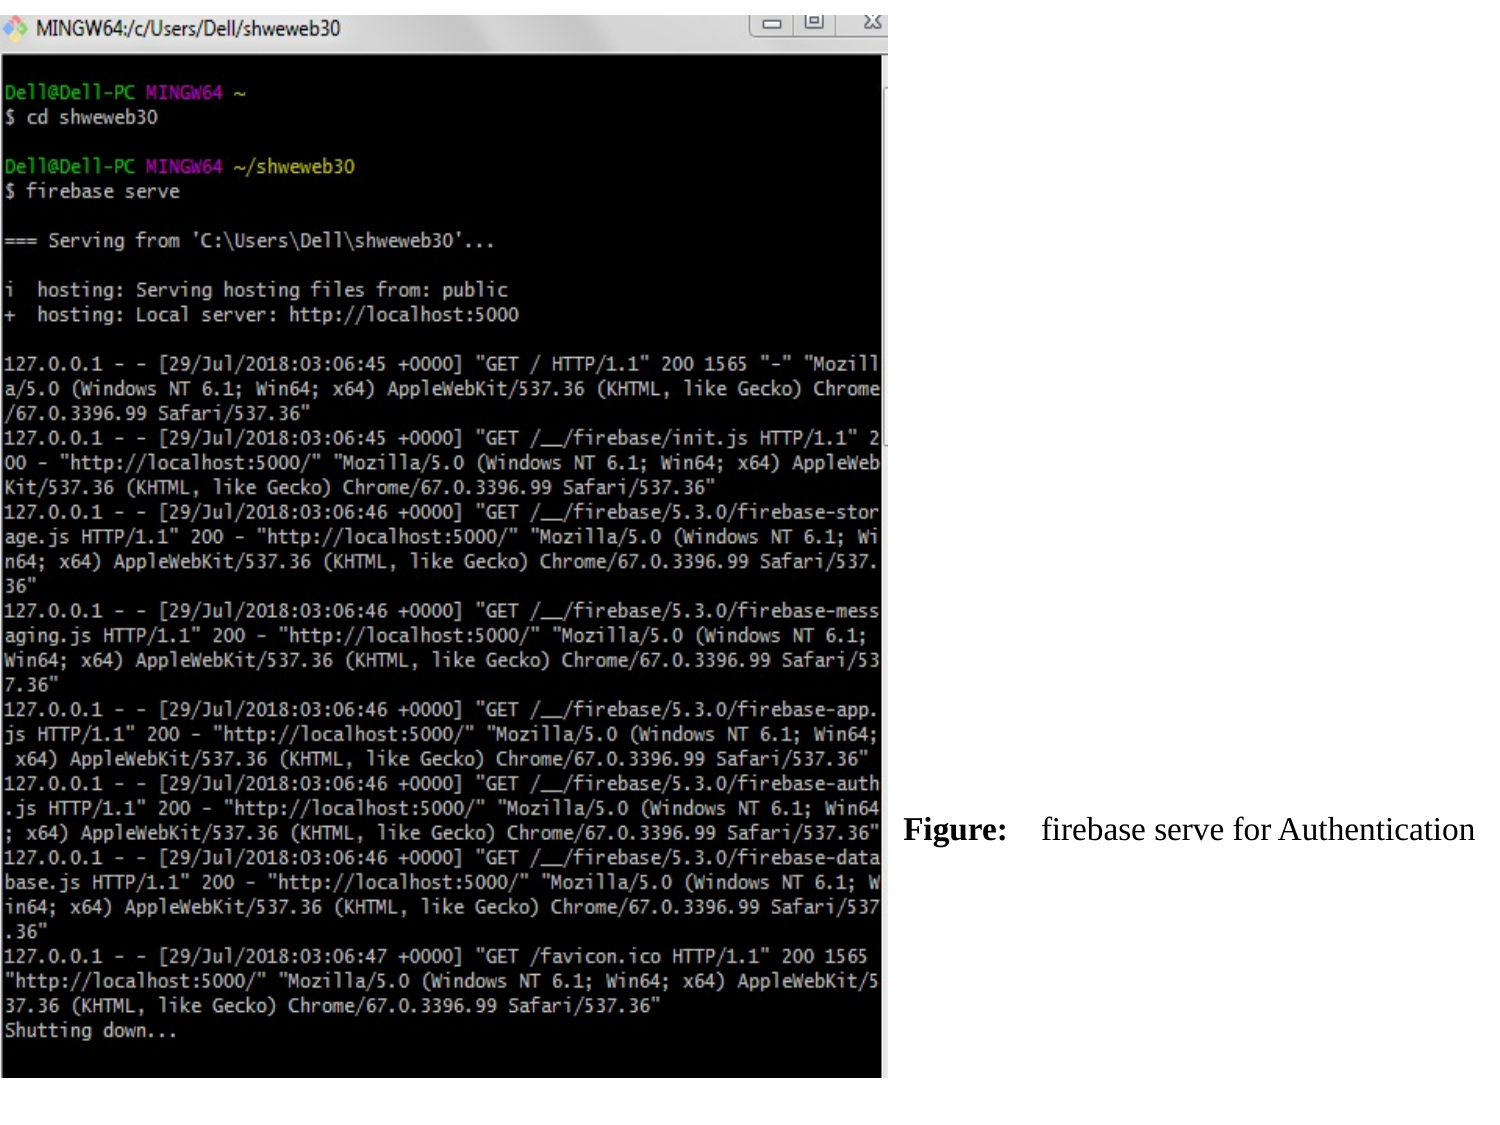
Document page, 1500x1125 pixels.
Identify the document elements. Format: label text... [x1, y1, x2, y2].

text_box Figure: firebase serve for Authentication [891, 799, 1500, 855]
picture [0, 15, 888, 1079]
